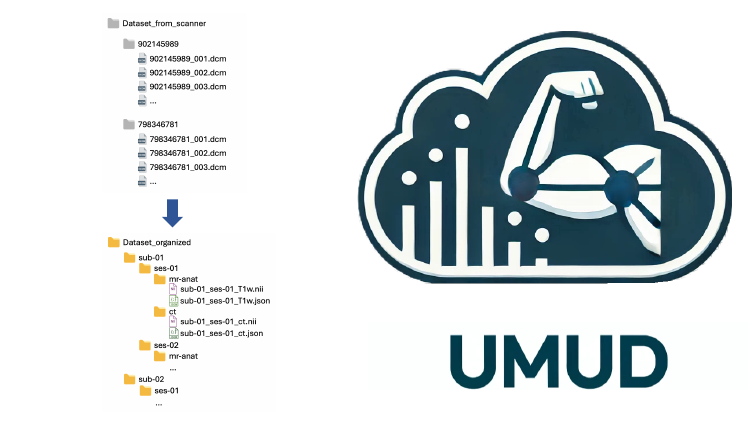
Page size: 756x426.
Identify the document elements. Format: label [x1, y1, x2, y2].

picture [102, 13, 247, 193]
picture [102, 233, 276, 412]
text_box [159, 198, 186, 229]
picture [357, 31, 732, 284]
picture [367, 322, 749, 390]
